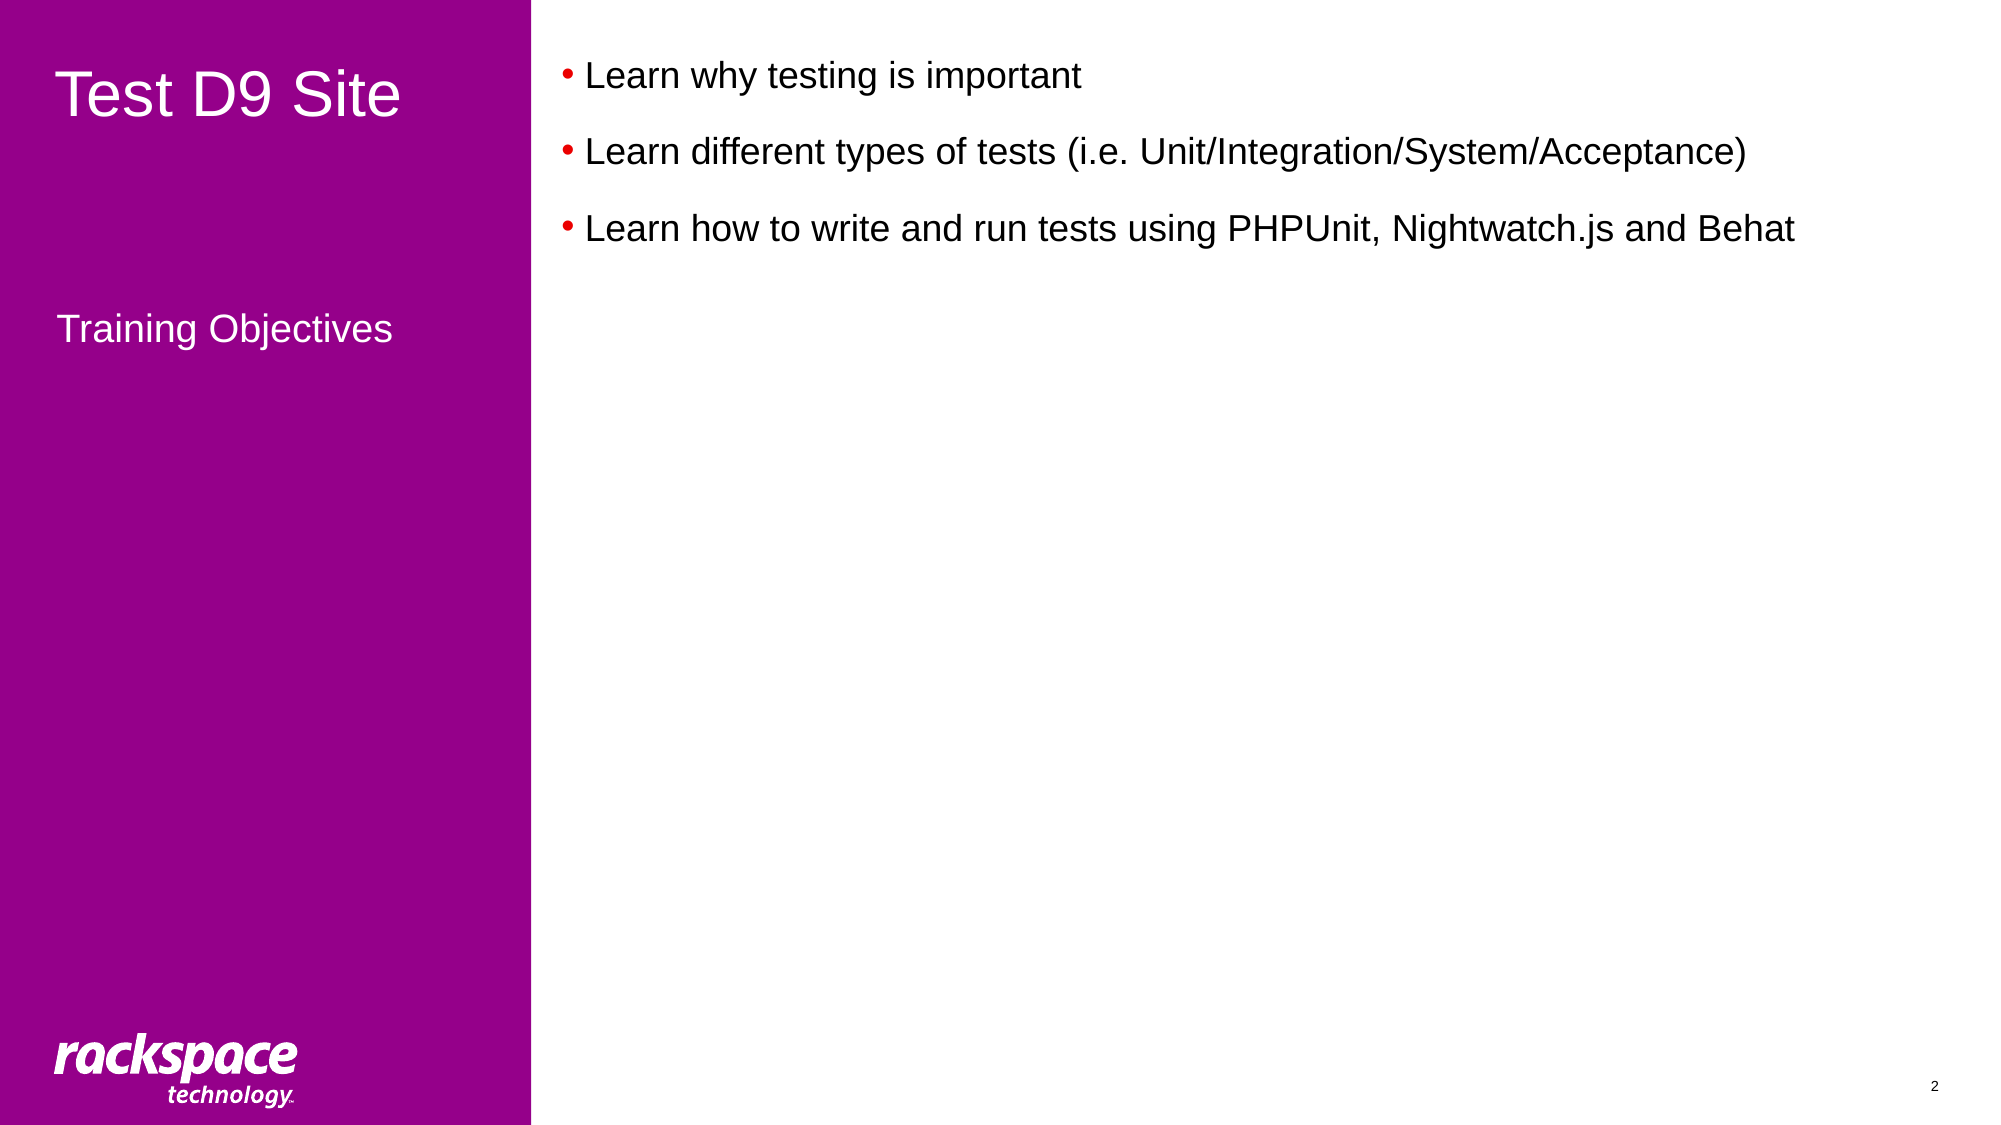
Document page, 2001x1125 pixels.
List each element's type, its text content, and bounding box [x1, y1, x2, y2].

list Training Objectives [56, 302, 485, 490]
list Learn why testing is important Learn different types of tests (i.e. Unit/Integration/System/Acceptance) Learn how to write and run tests using PHPUnit, Nightwatch.js and Behat [531, 51, 1939, 1065]
title Test D9 Site [54, 43, 486, 296]
slide_number 2 [1837, 1065, 1939, 1104]
